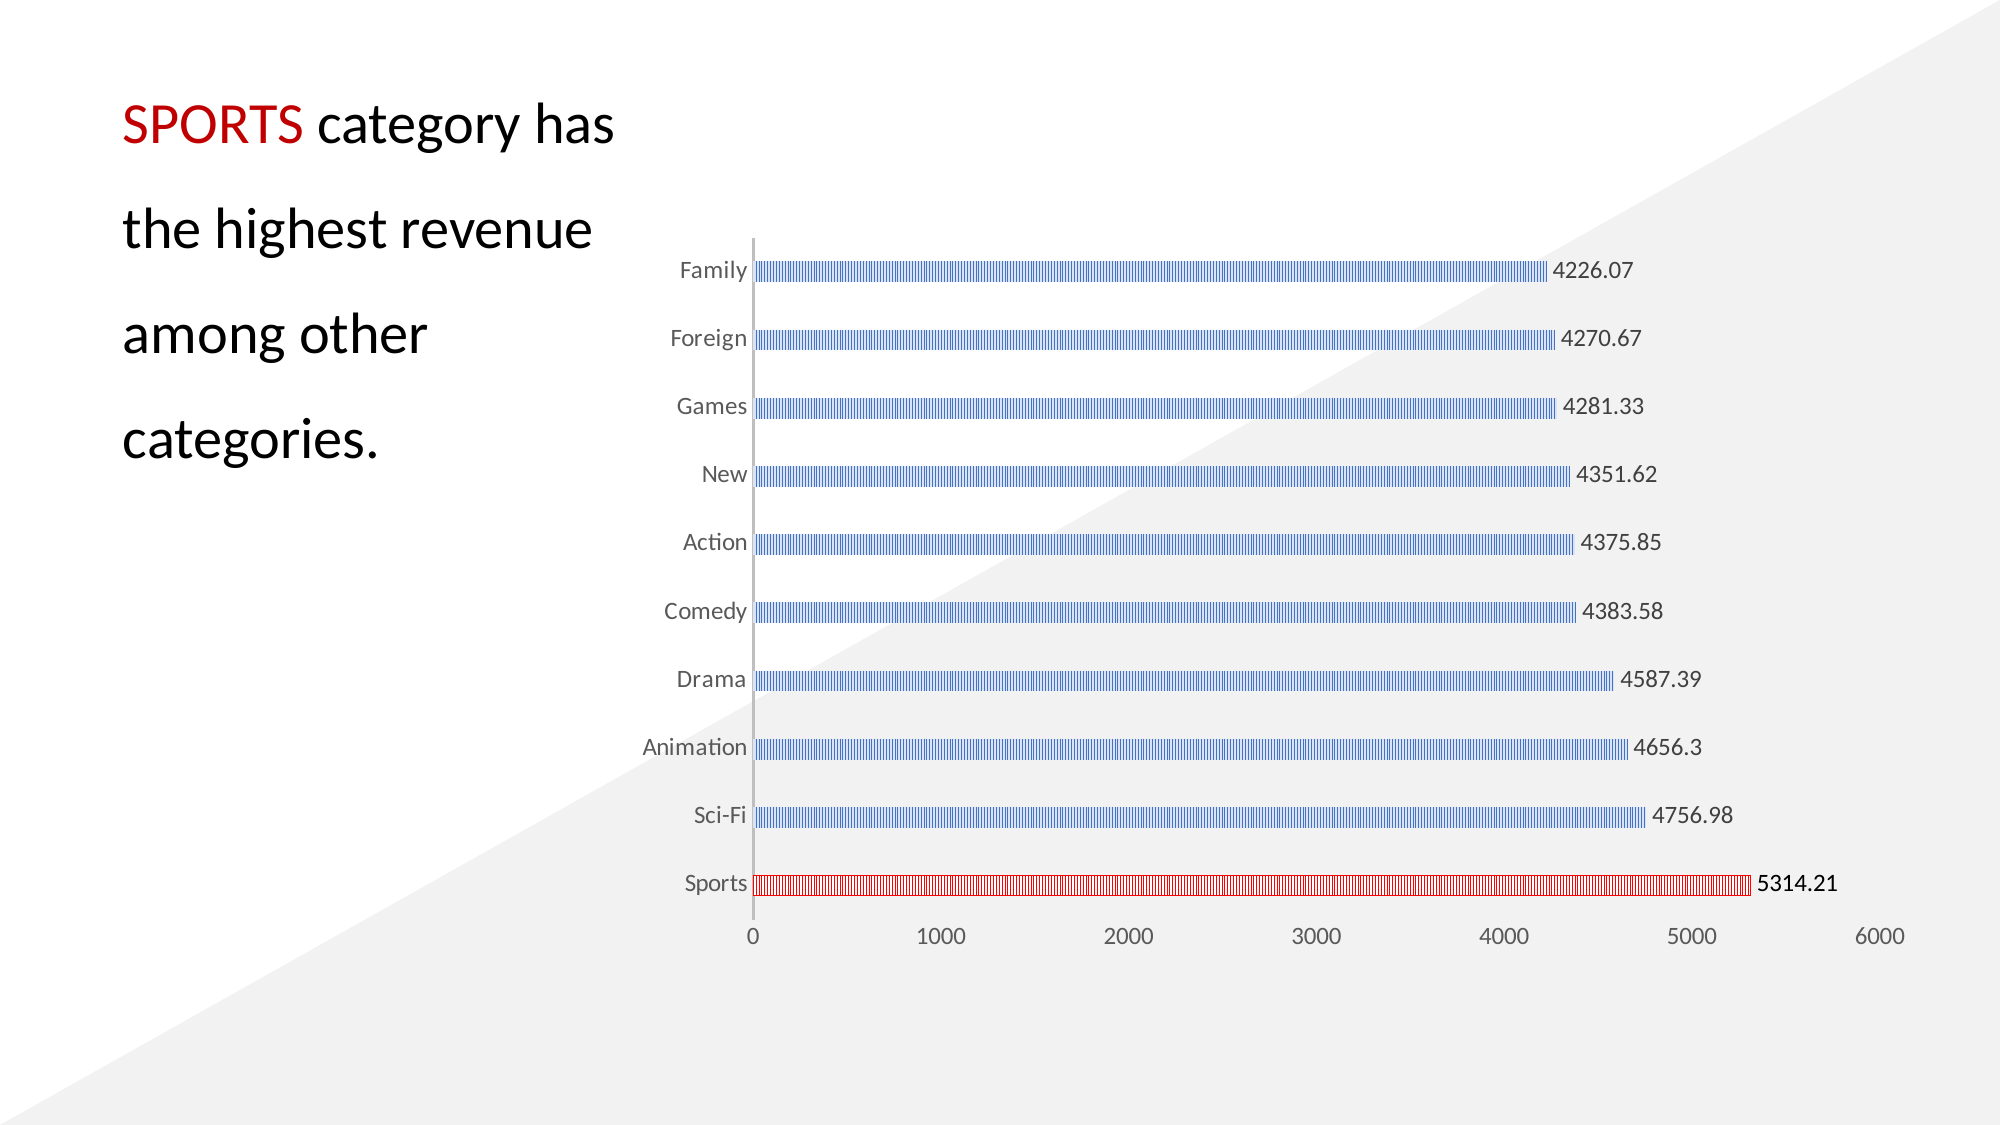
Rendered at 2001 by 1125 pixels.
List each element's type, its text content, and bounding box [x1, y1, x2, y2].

text_box [0, 0, 2000, 1125]
chart [610, 214, 1918, 980]
text_box SPORTS category has the highest revenue among other categories. [108, 43, 697, 478]
